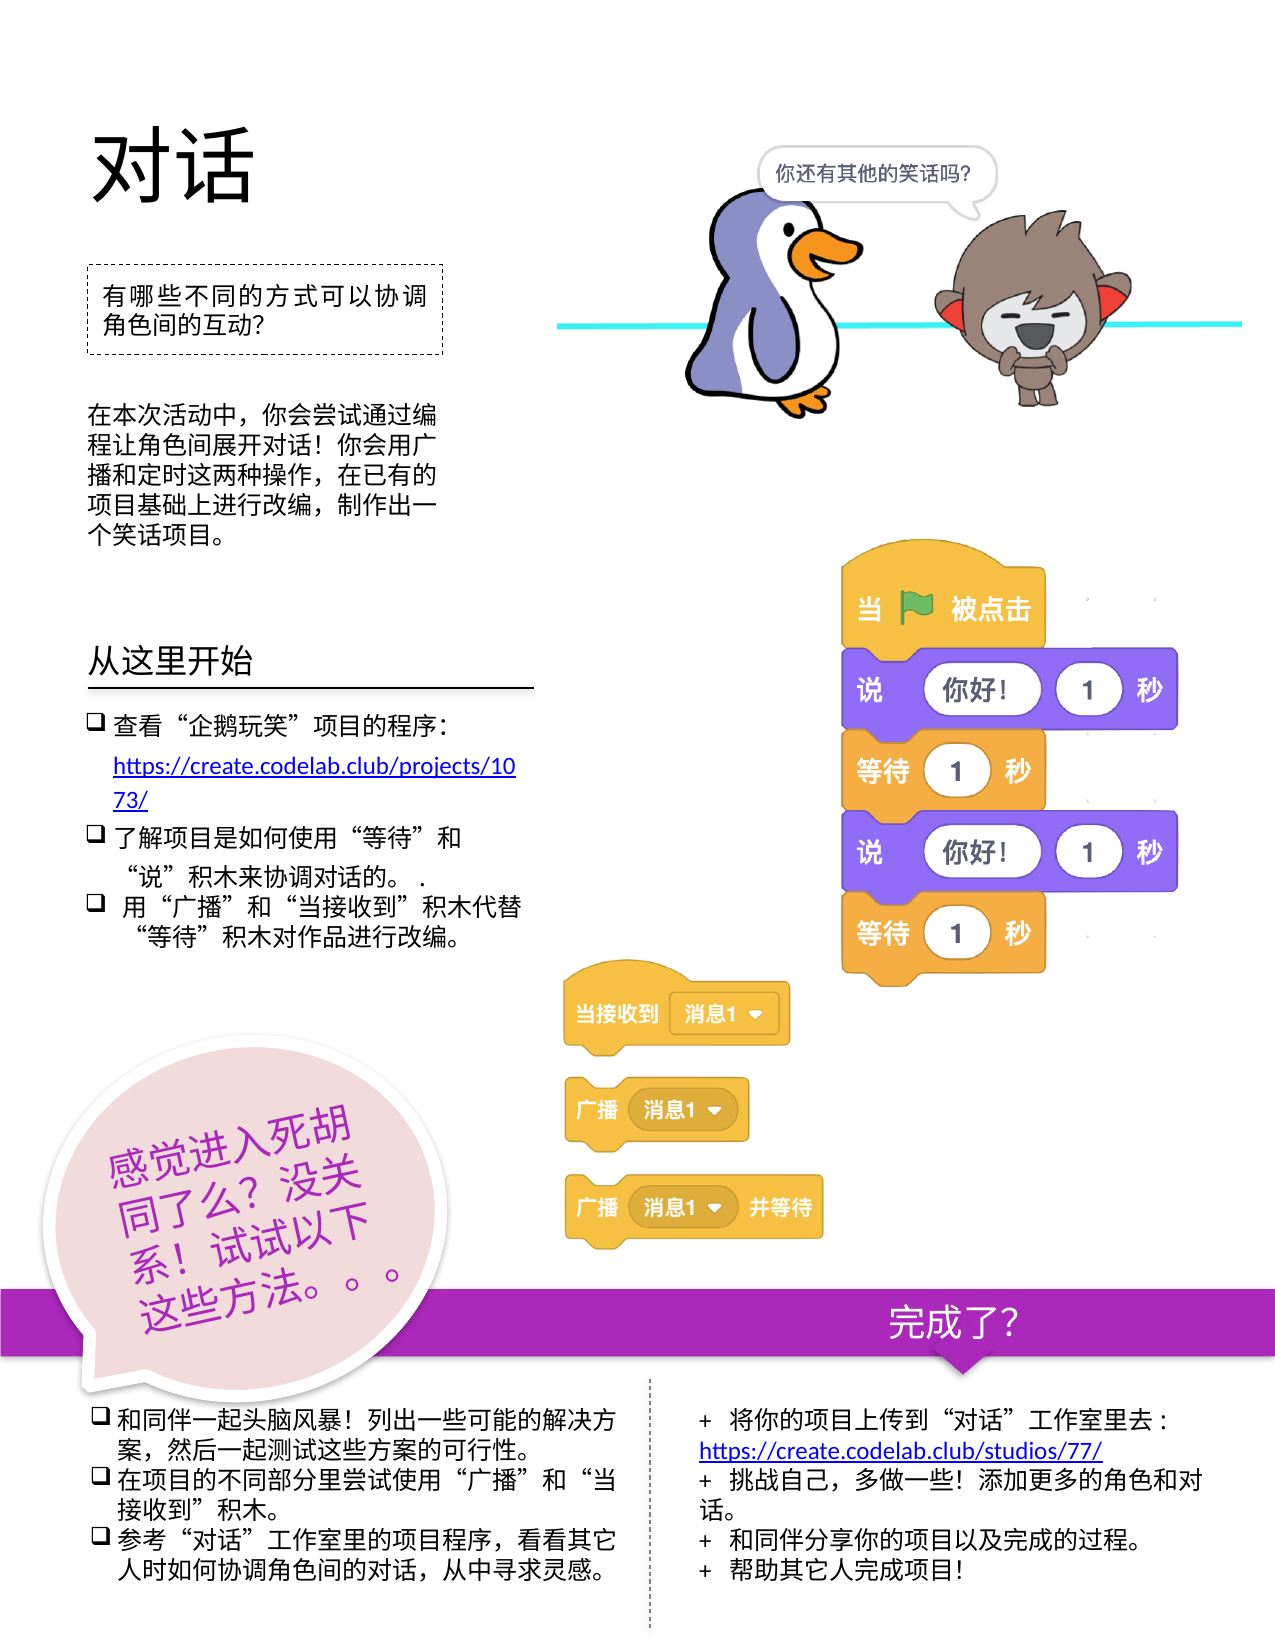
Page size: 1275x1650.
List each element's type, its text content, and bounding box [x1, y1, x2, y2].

picture [557, 954, 827, 1252]
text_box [70, 264, 558, 967]
text_box + 将你的项目上传到“对话”工作室里去: https://create.codelab.club/studios/77/ + 挑战自己，多做一些！添加更多的角色和对话。 + 和同伴分享你的项目以及完成的过程。 + 帮助其它人完成项目！ [684, 1405, 1231, 1592]
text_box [0, 1041, 1275, 1396]
text_box 和同伴一起头脑风暴！列出一些可能的解决方案，然后一起测试这些方案的可行性。 在项目的不同部分里尝试使用“广播”和“当接收到”积木。 参考“对话”工作室里的项目程序，看看其它人时如何协调角色间的对话，从中寻求灵感。 [75, 1405, 639, 1592]
text_box 对话 [75, 106, 537, 221]
picture [557, 56, 1242, 990]
